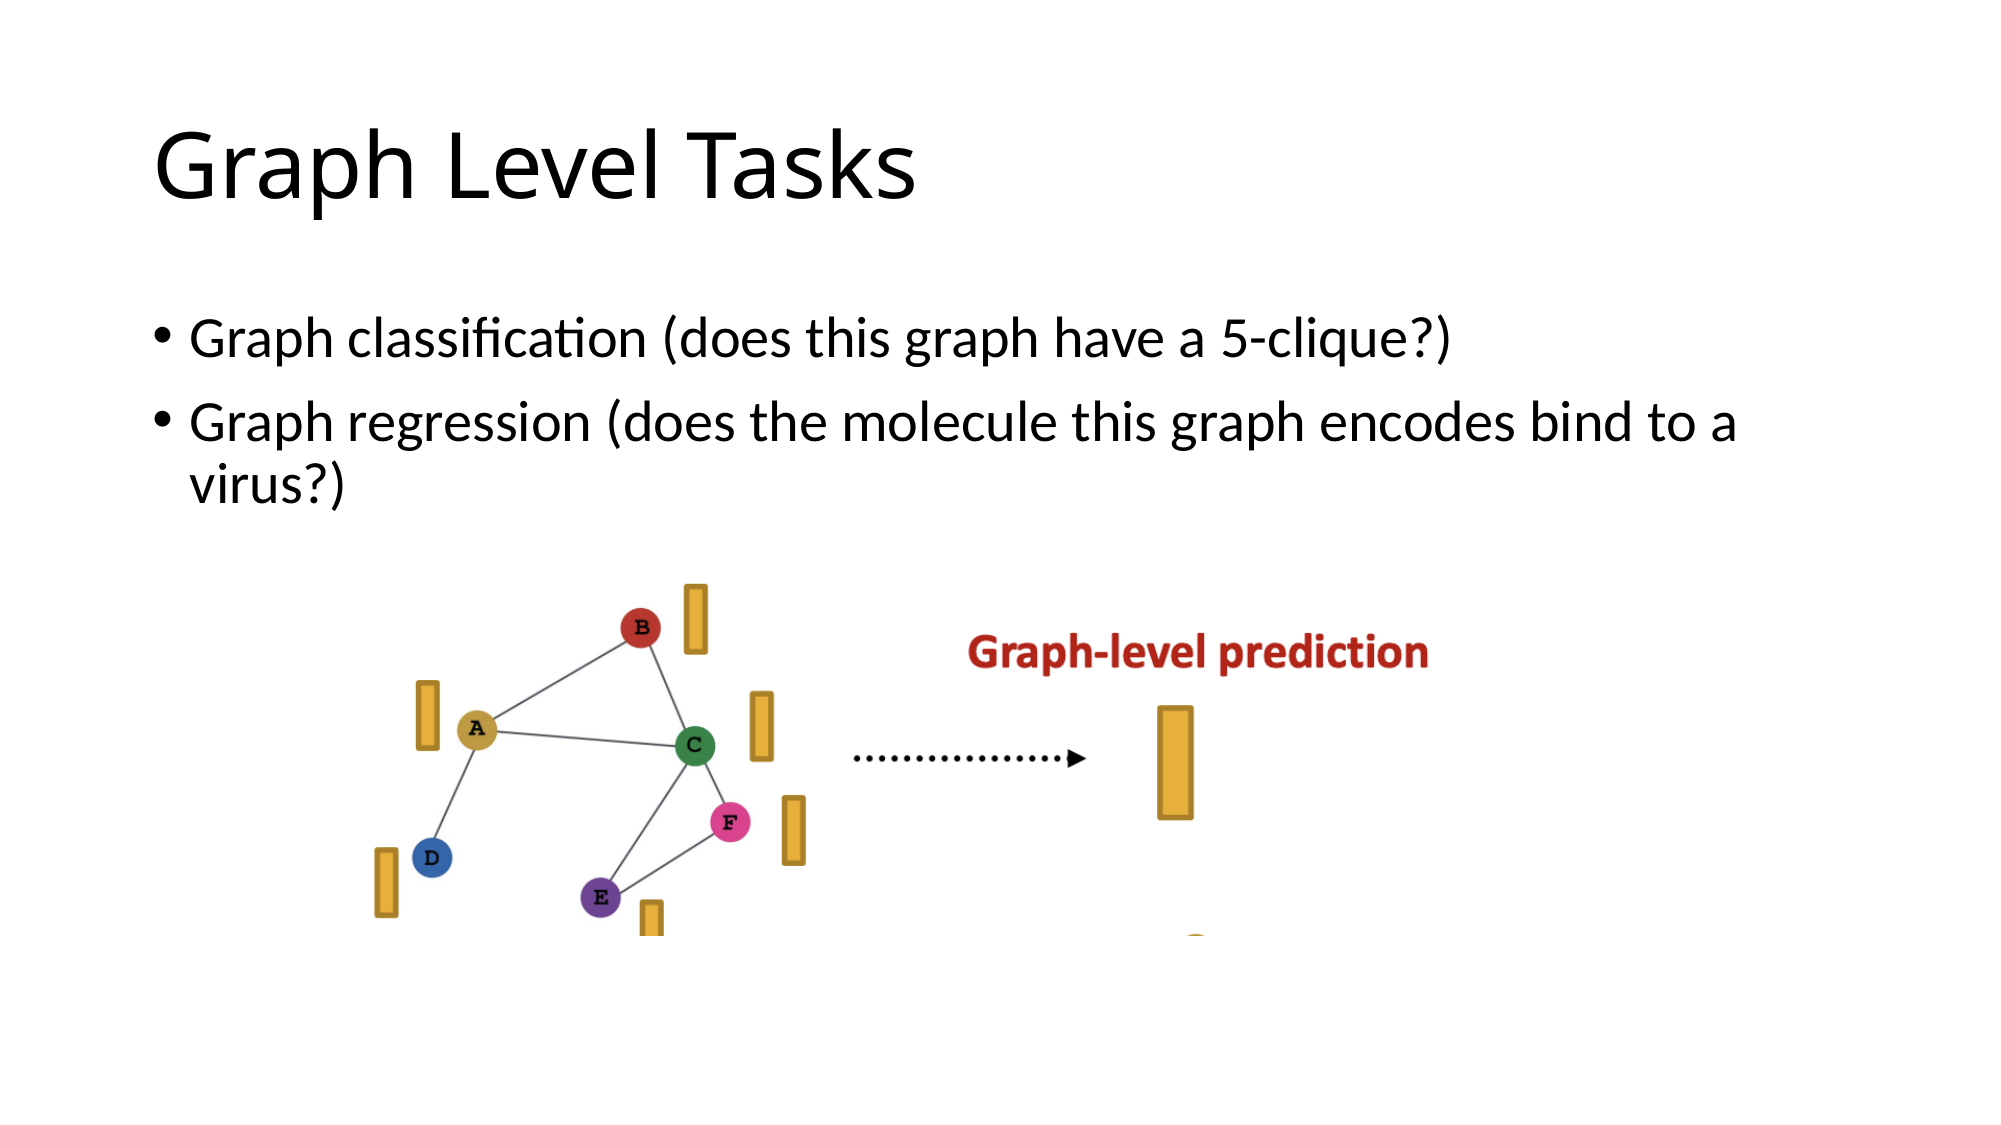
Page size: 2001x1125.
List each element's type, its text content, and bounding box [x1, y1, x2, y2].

picture [298, 562, 1520, 936]
list Graph classification (does this graph have a 5-clique?) Graph regression (does the molecule this graph encodes bind to a virus?) [137, 299, 1863, 1014]
title Graph Level Tasks [137, 59, 1863, 278]
